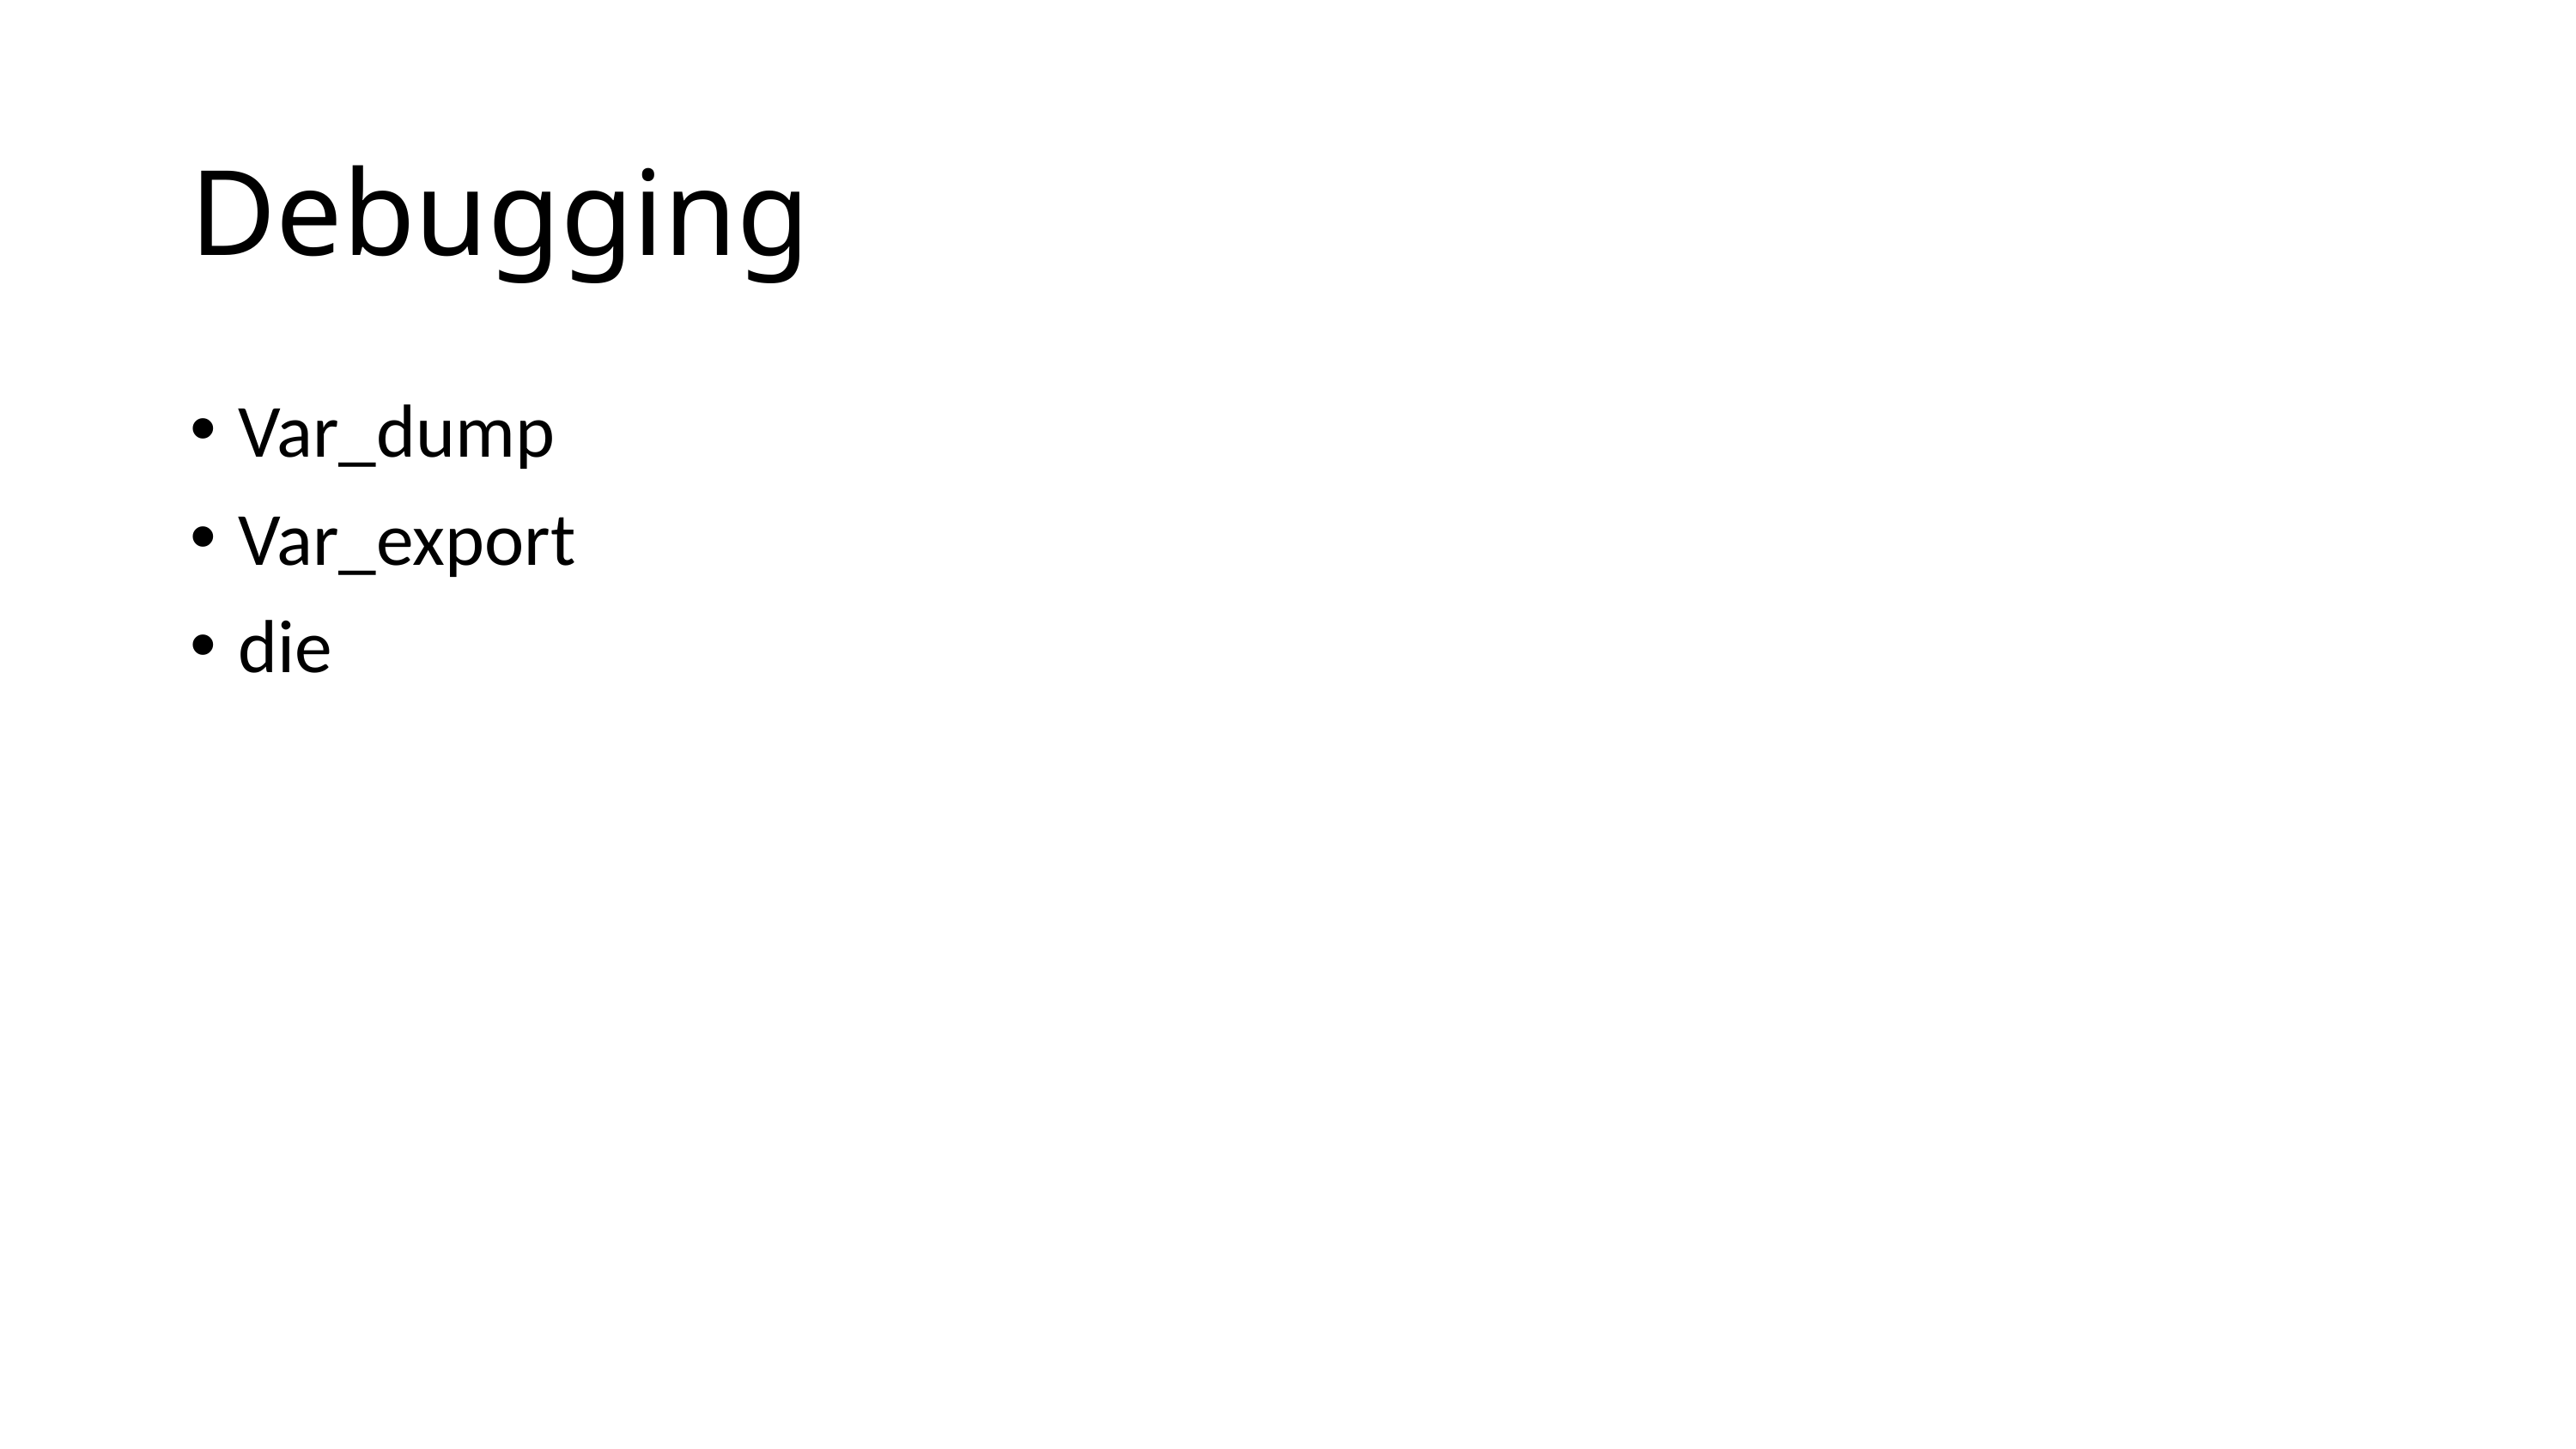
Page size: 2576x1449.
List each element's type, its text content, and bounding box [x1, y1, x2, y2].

list Var_dump Var_export die [177, 385, 2399, 1305]
title Debugging [177, 76, 2399, 357]
